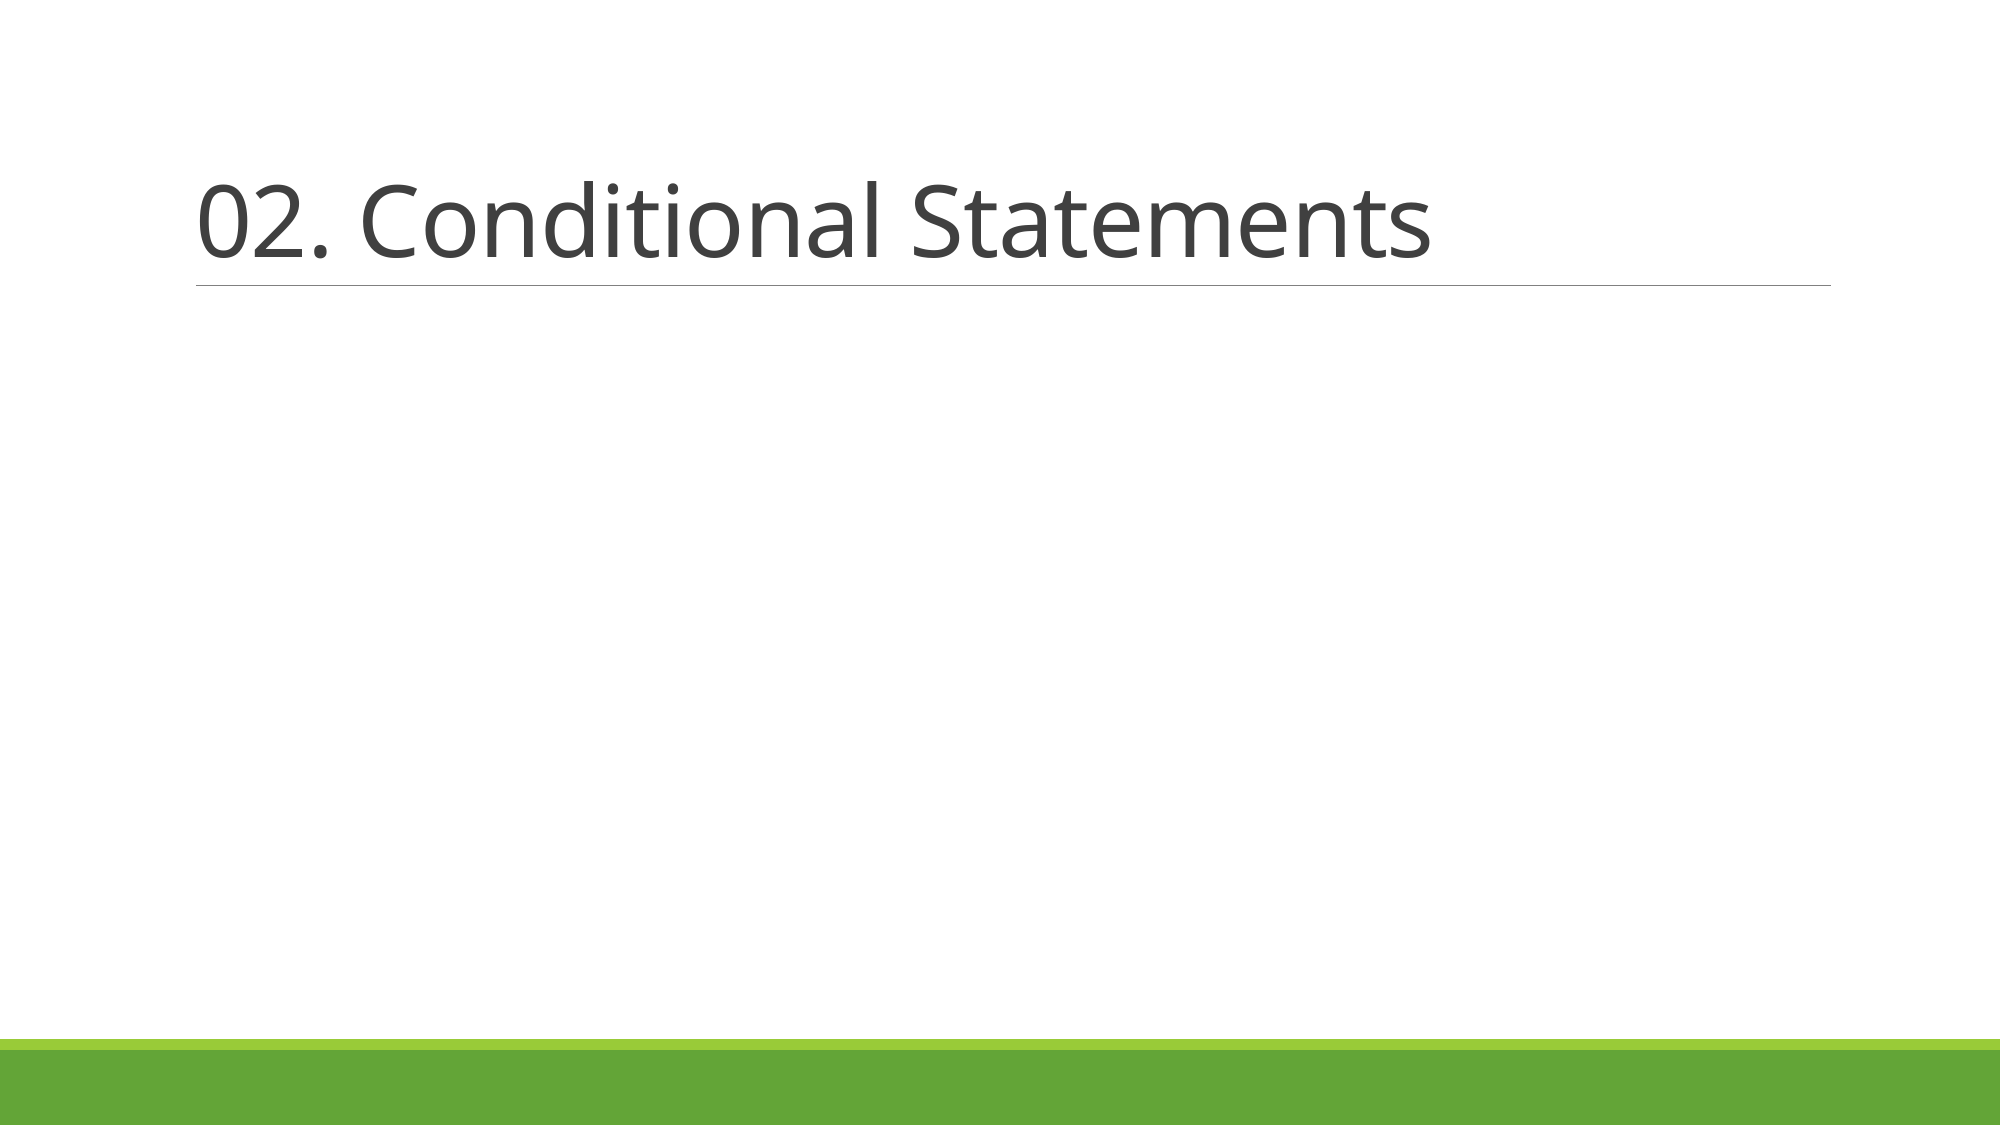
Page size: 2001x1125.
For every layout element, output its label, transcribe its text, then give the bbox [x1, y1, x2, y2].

title 02. Conditional Statements [180, 47, 1830, 285]
